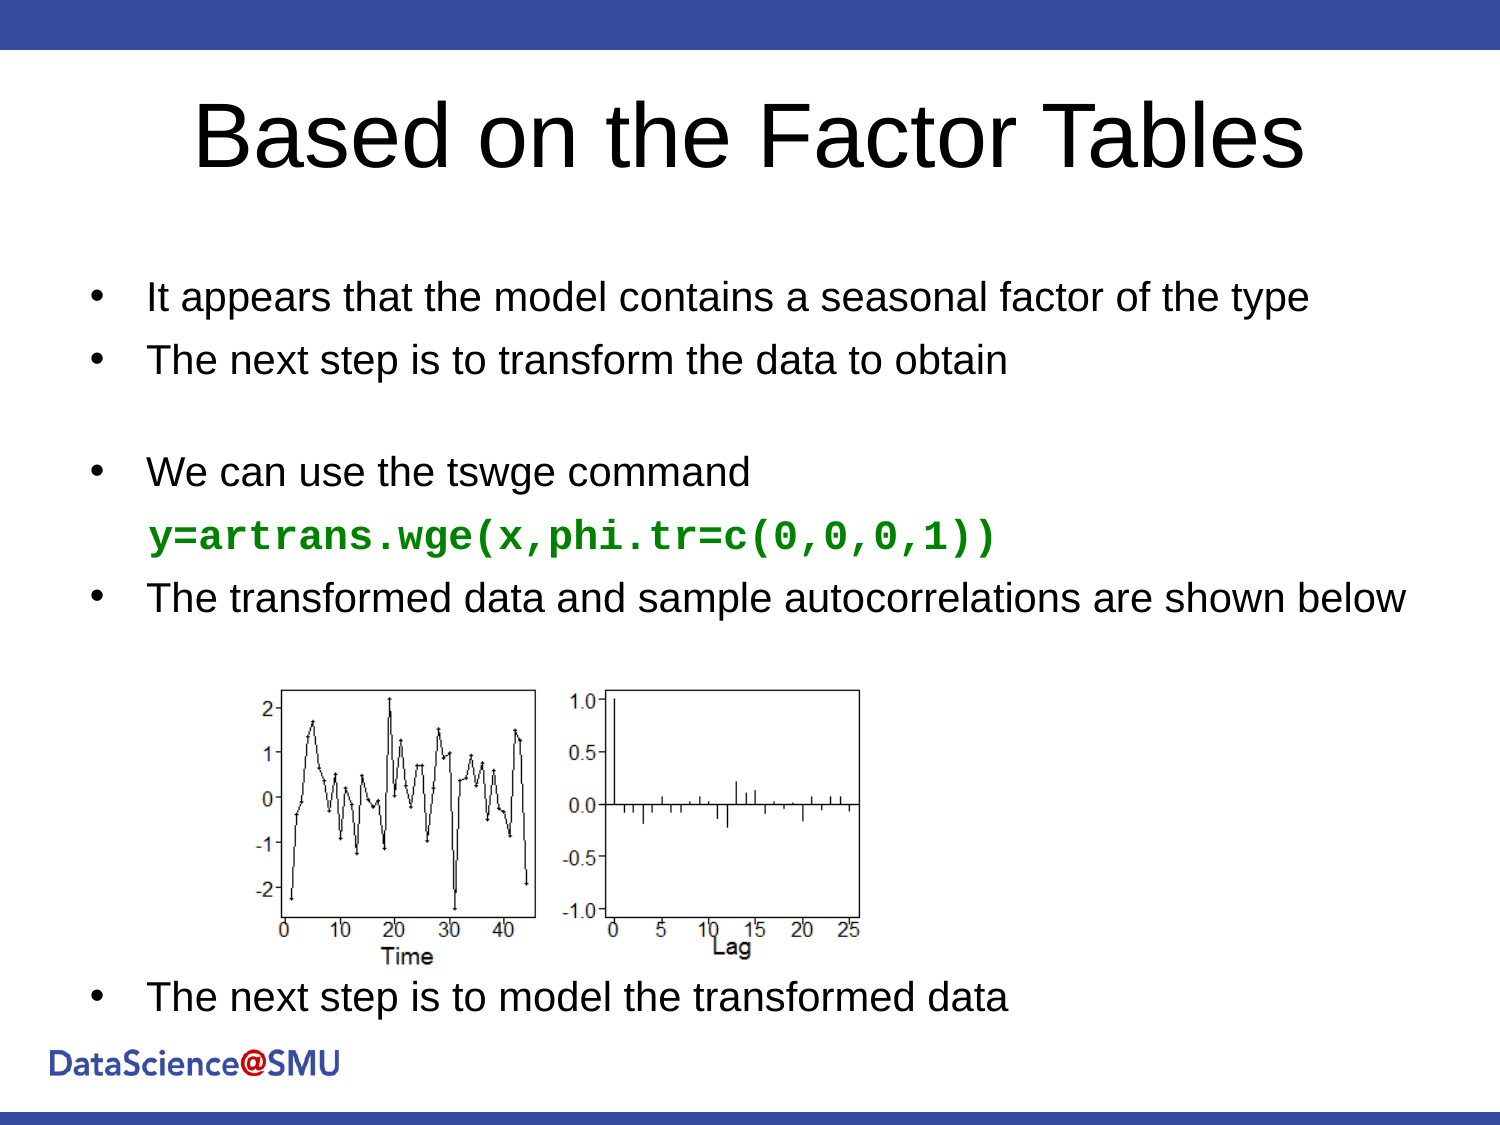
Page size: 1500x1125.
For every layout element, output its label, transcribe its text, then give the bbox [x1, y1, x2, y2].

picture [249, 683, 868, 971]
title Based on the Factor Tables [75, 37, 1425, 225]
picture [50, 1049, 339, 1076]
text_box The next step is to model the transformed data [74, 962, 1425, 1029]
